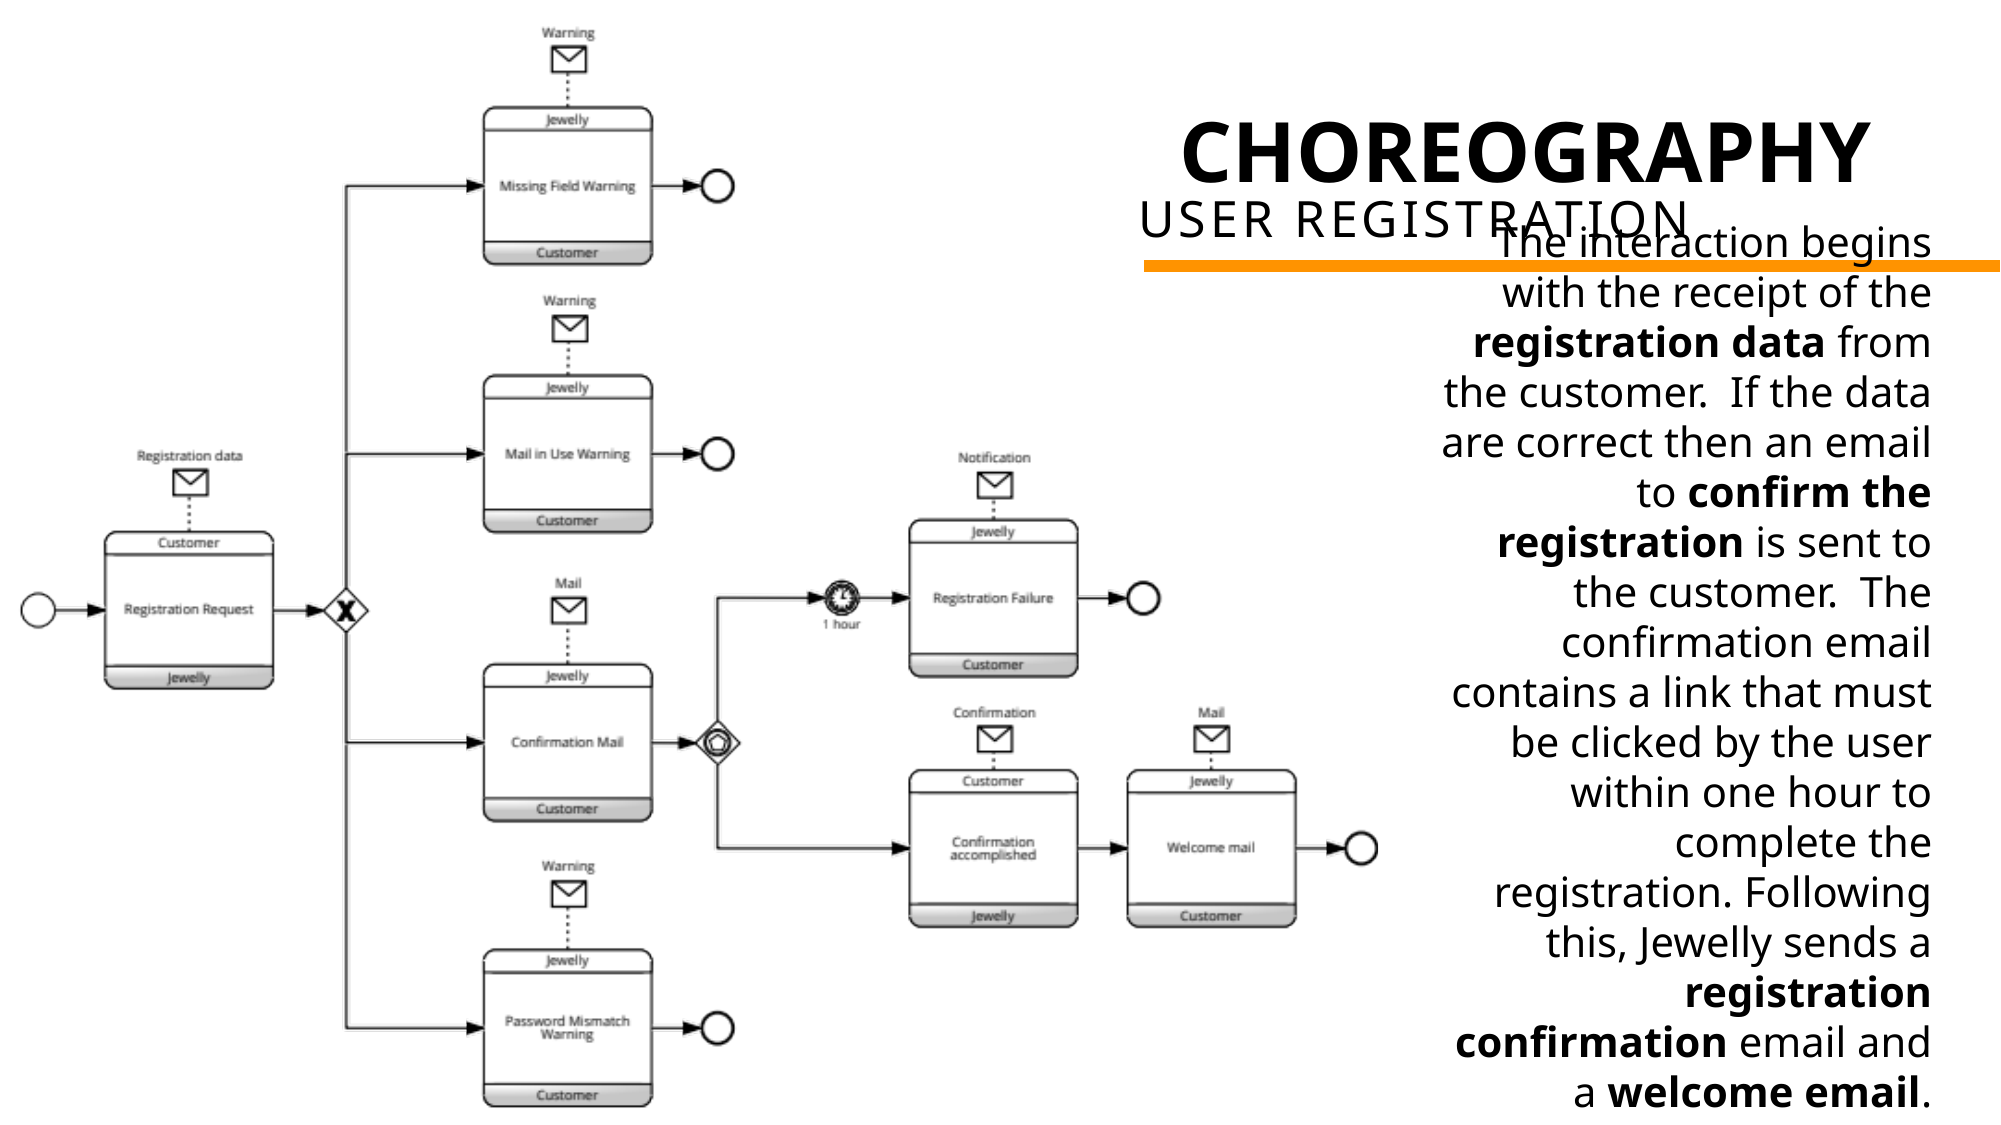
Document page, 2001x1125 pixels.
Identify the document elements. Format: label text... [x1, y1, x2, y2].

text_box The interaction begins with the receipt of the registration data from the customer. If the data are correct then an email to confirm the registration is sent to the customer. The confirmation email contains a link that must be clicked by the user within one hour to complete the registration. Following this, Jewelly sends a registration confirmation email and a welcome email. [1410, 290, 1947, 1042]
text_box USER REGISTrAtioN [1379, 186, 1705, 256]
picture [14, 11, 1379, 1119]
text_box CHOREOGRAPHY [1379, 51, 2000, 259]
text_box [1379, 119, 1792, 215]
